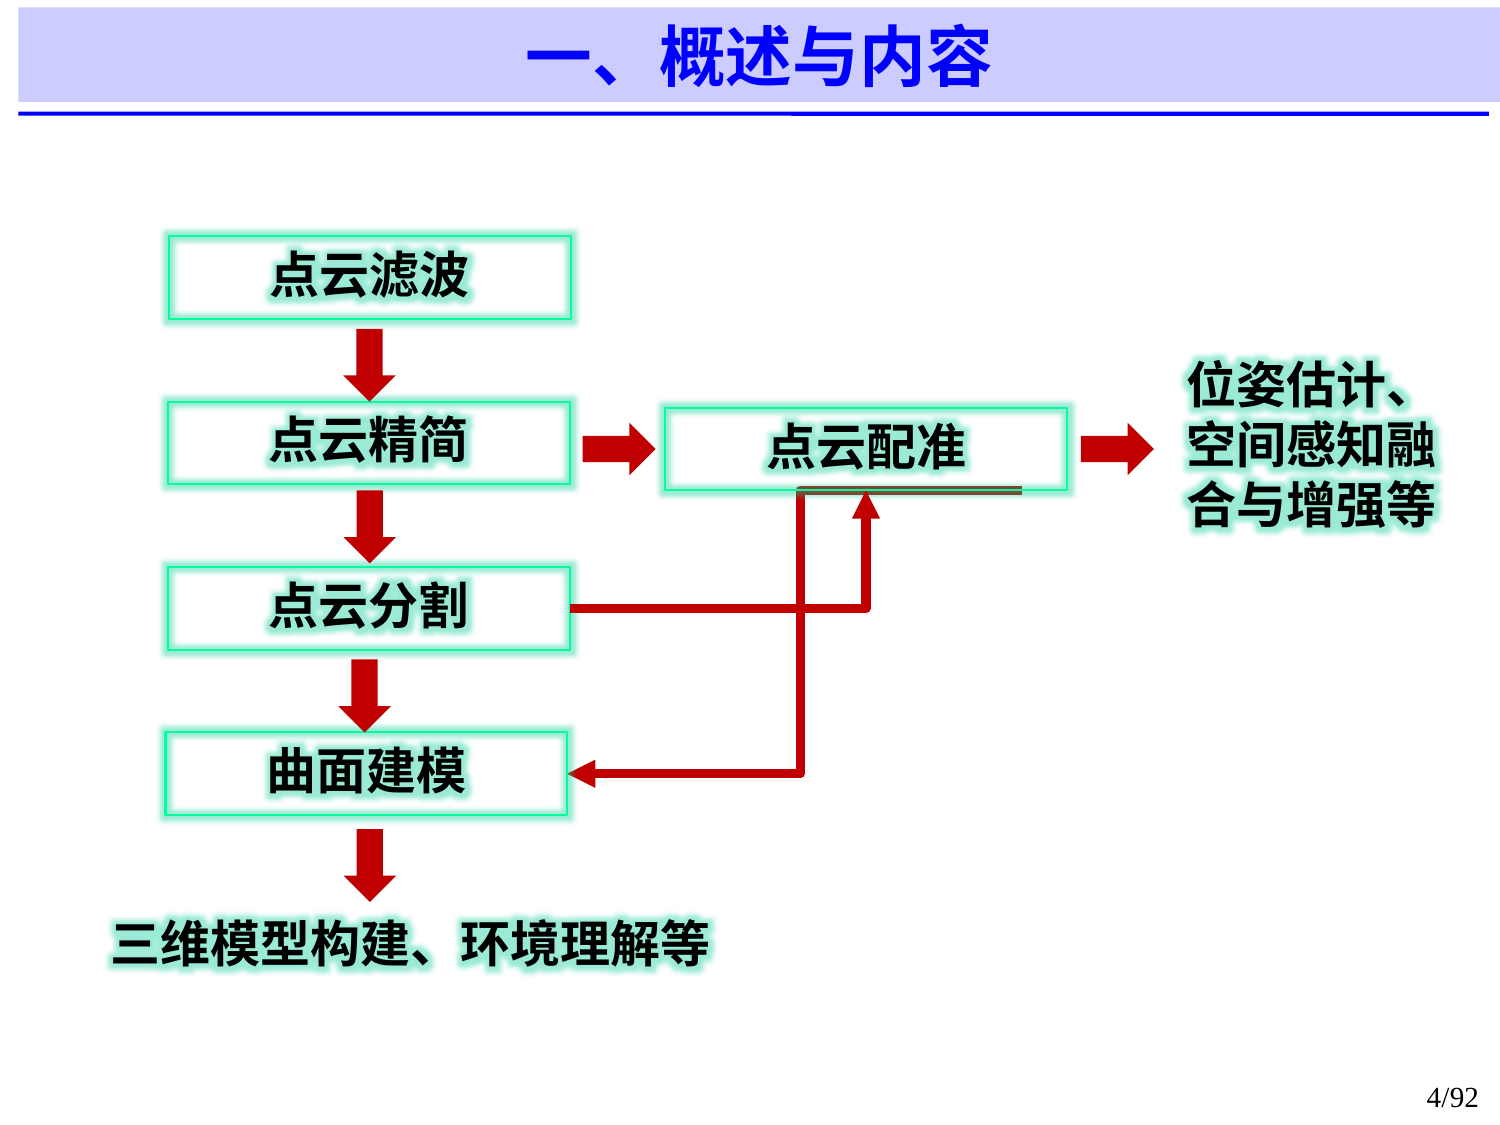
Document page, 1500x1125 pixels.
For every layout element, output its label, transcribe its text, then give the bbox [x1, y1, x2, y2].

text_box 点云滤波 [169, 236, 571, 319]
text_box 点云配准 [665, 407, 1067, 491]
text_box [343, 328, 396, 402]
text_box [582, 422, 656, 476]
text_box [338, 659, 391, 733]
text_box [343, 829, 397, 899]
text_box [343, 490, 397, 564]
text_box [18, 7, 1500, 114]
text_box 三维模型构建、环境理解等 [29, 905, 792, 988]
text_box 点云分割 [168, 566, 561, 650]
text_box 点云精简 [168, 401, 570, 485]
text_box 位姿估计、 空间感知融合与增强等 [1163, 346, 1459, 540]
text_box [566, 490, 1022, 774]
slide_number 4/92 [1181, 1070, 1495, 1118]
text_box [1080, 422, 1154, 476]
text_box 曲面建模 [165, 732, 568, 816]
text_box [569, 490, 867, 609]
